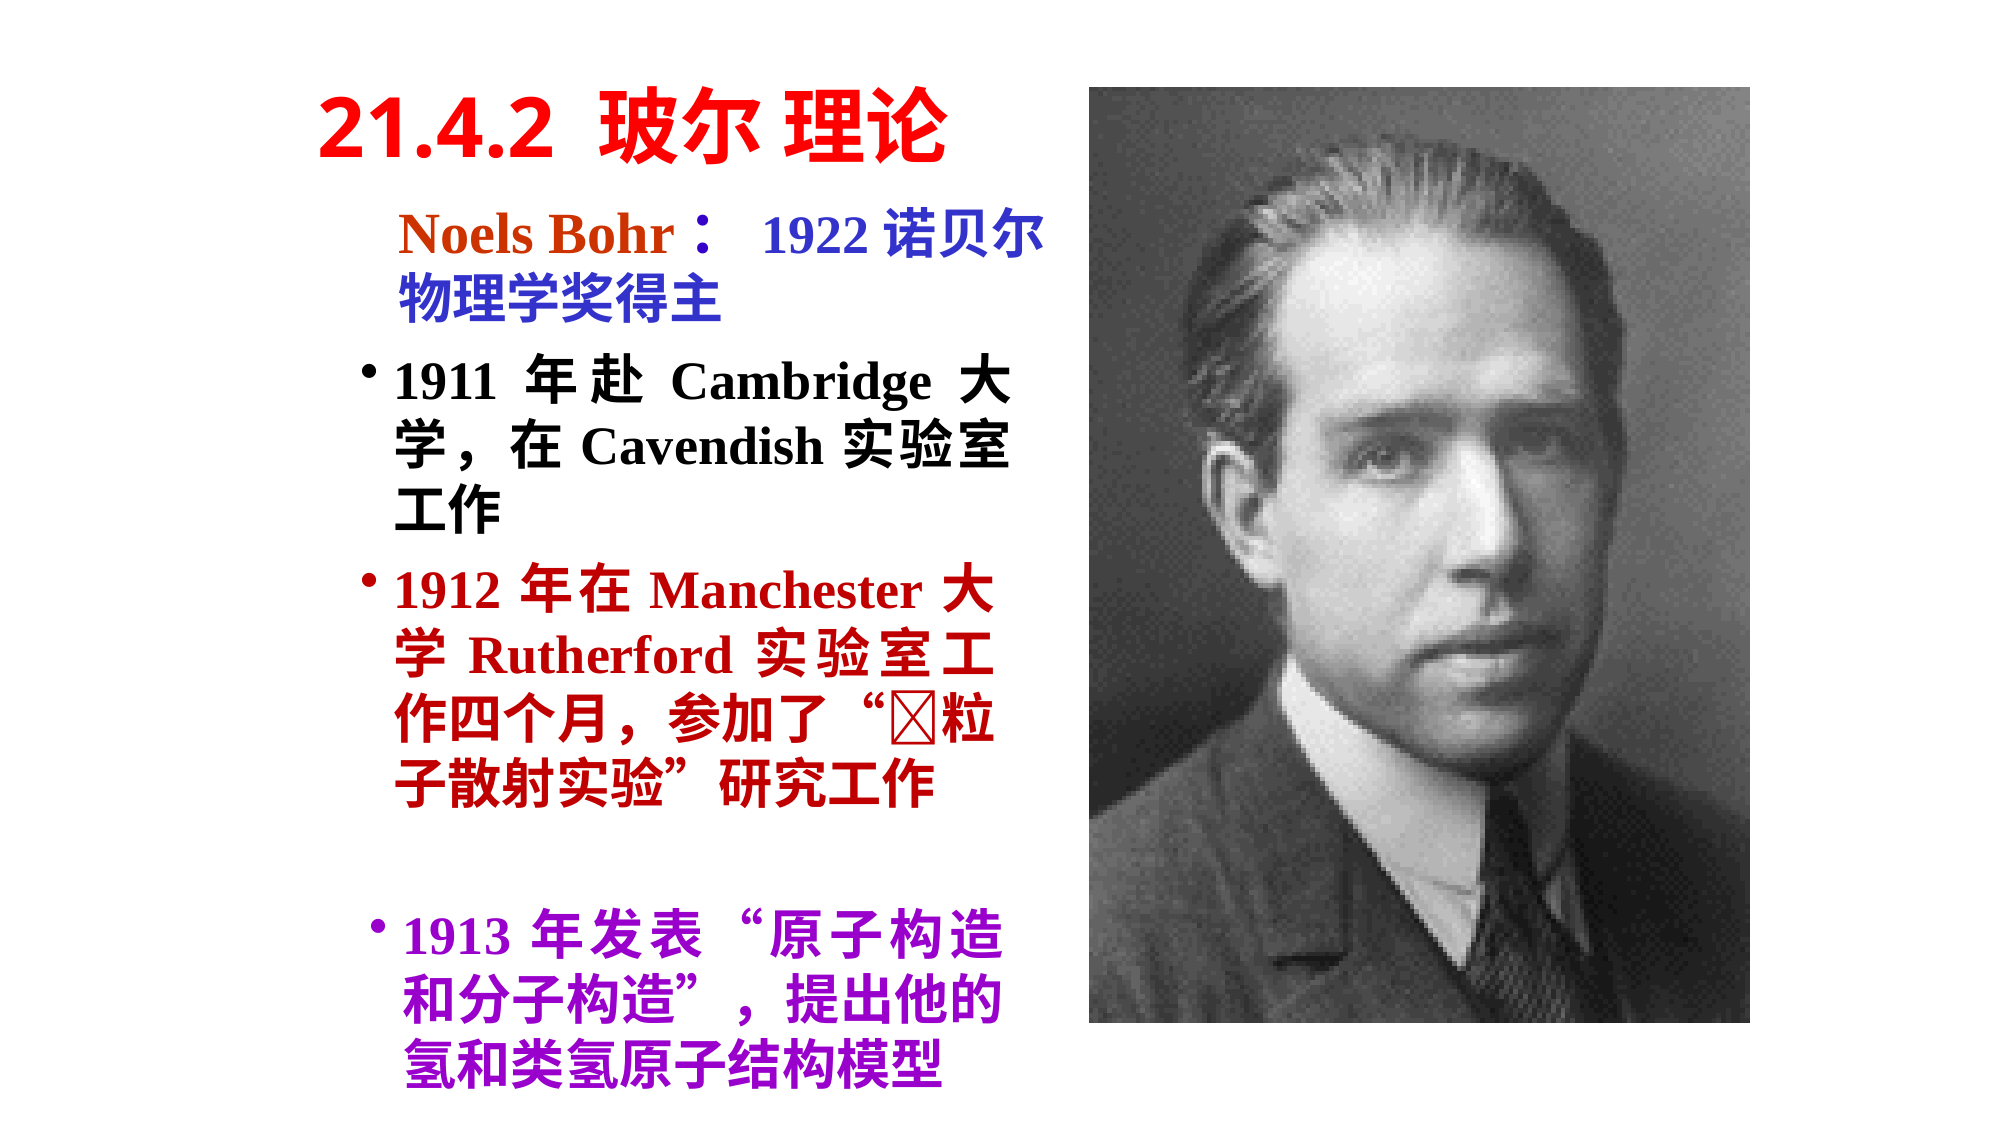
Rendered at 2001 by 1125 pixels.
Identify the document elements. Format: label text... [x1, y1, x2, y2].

text_box 1912年在Manchester大学Rutherford实验室工作四个月，参加了“粒子散射实验”研究工作 [345, 546, 1011, 822]
text_box 1913年发表“原子构造和分子构造”，提出他的氢和类氢原子结构模型 [354, 893, 1019, 1103]
text_box 1911年赴Cambridge大学，在Cavendish实验室工作 [345, 337, 1027, 548]
picture [1088, 87, 1751, 1023]
text_box 21.4.2 玻尔 理论 [303, 66, 1004, 182]
text_box Noels Bohr：1922诺贝尔物理学奖得主 [383, 187, 1071, 338]
